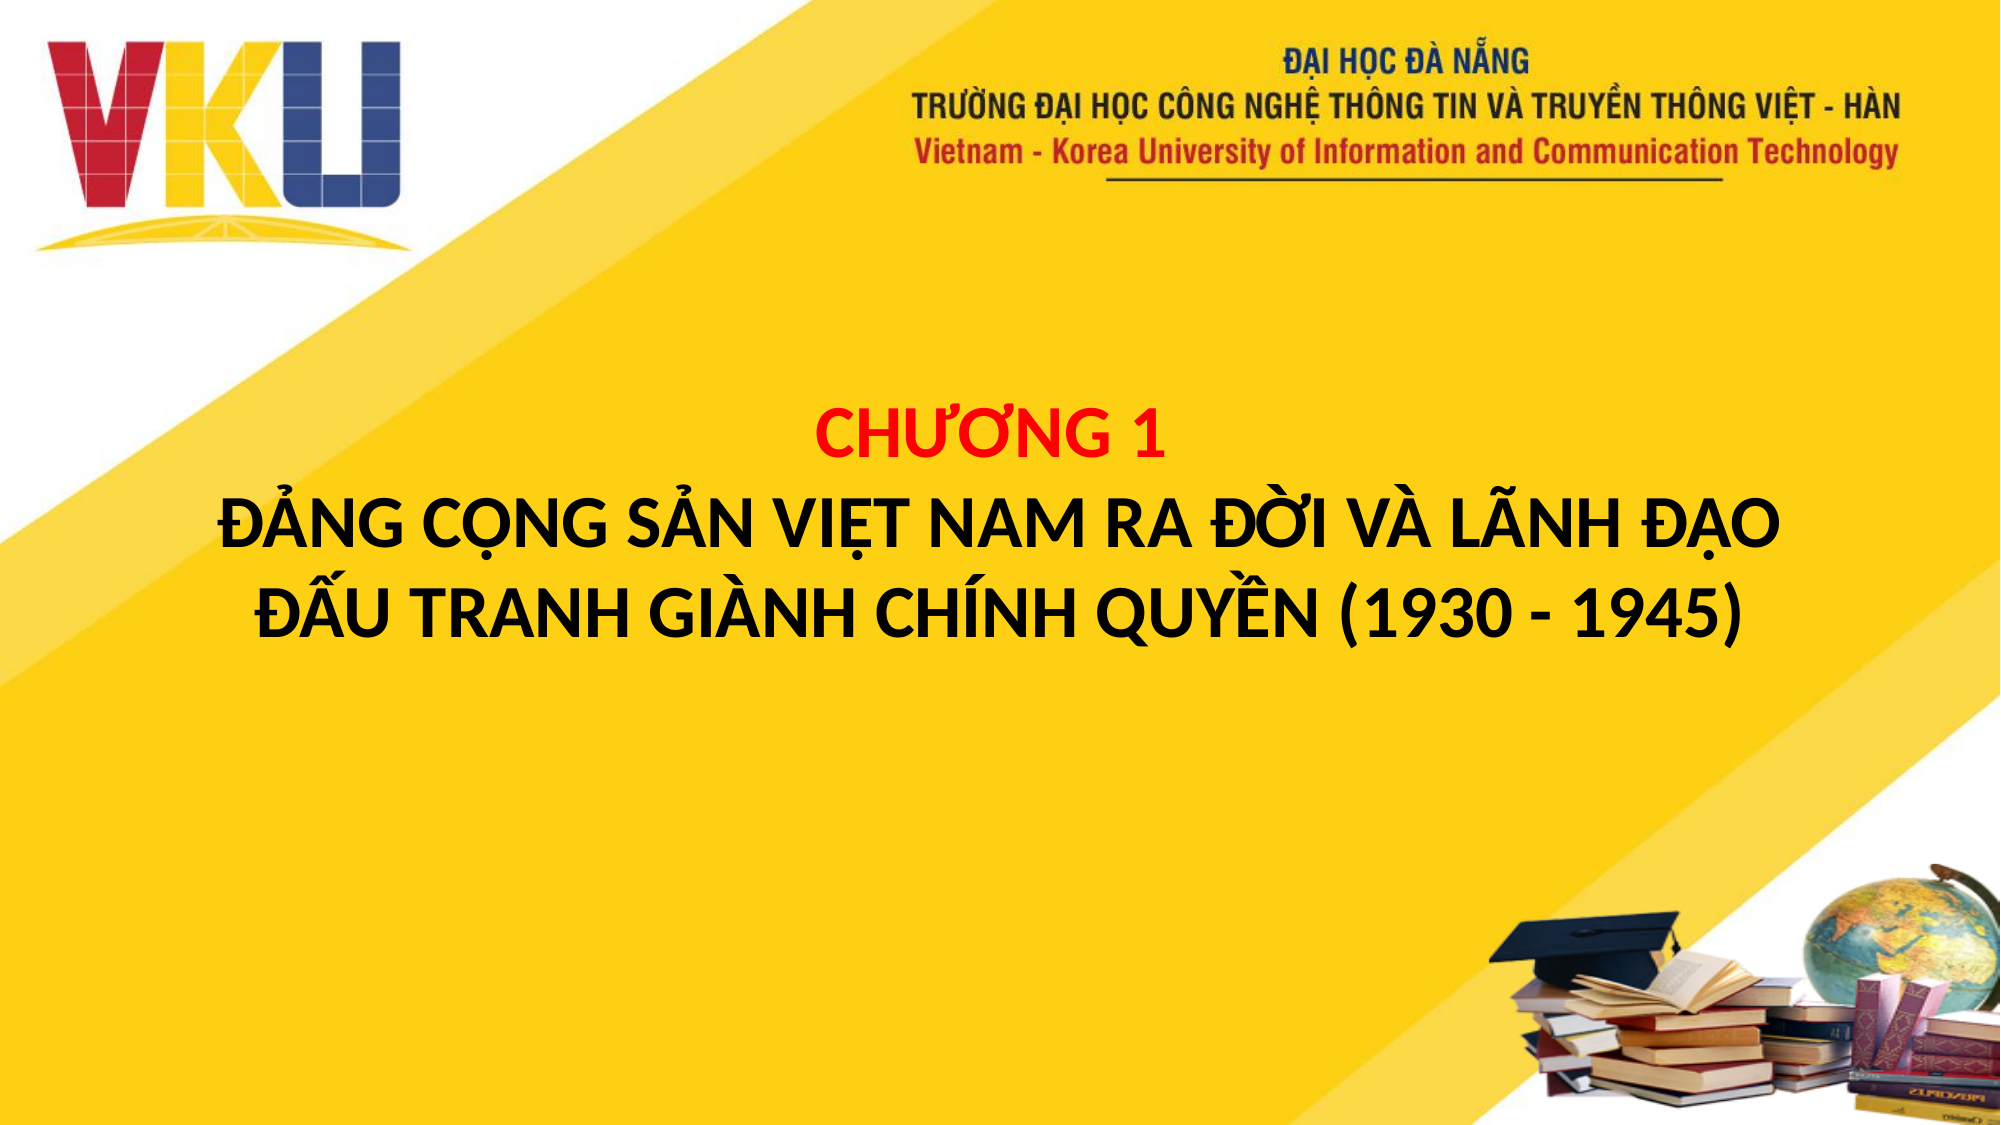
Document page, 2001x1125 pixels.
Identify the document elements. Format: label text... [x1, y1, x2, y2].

picture [0, 0, 2001, 1125]
text_box CHƯƠNG 1 ĐẢNG CỘNG SẢN VIỆT NAM RA ĐỜI VÀ LÃNH ĐẠO ĐẤU TRANH GIÀNH CHÍNH QUYỀN (1930 - 1945) [138, 375, 1862, 750]
